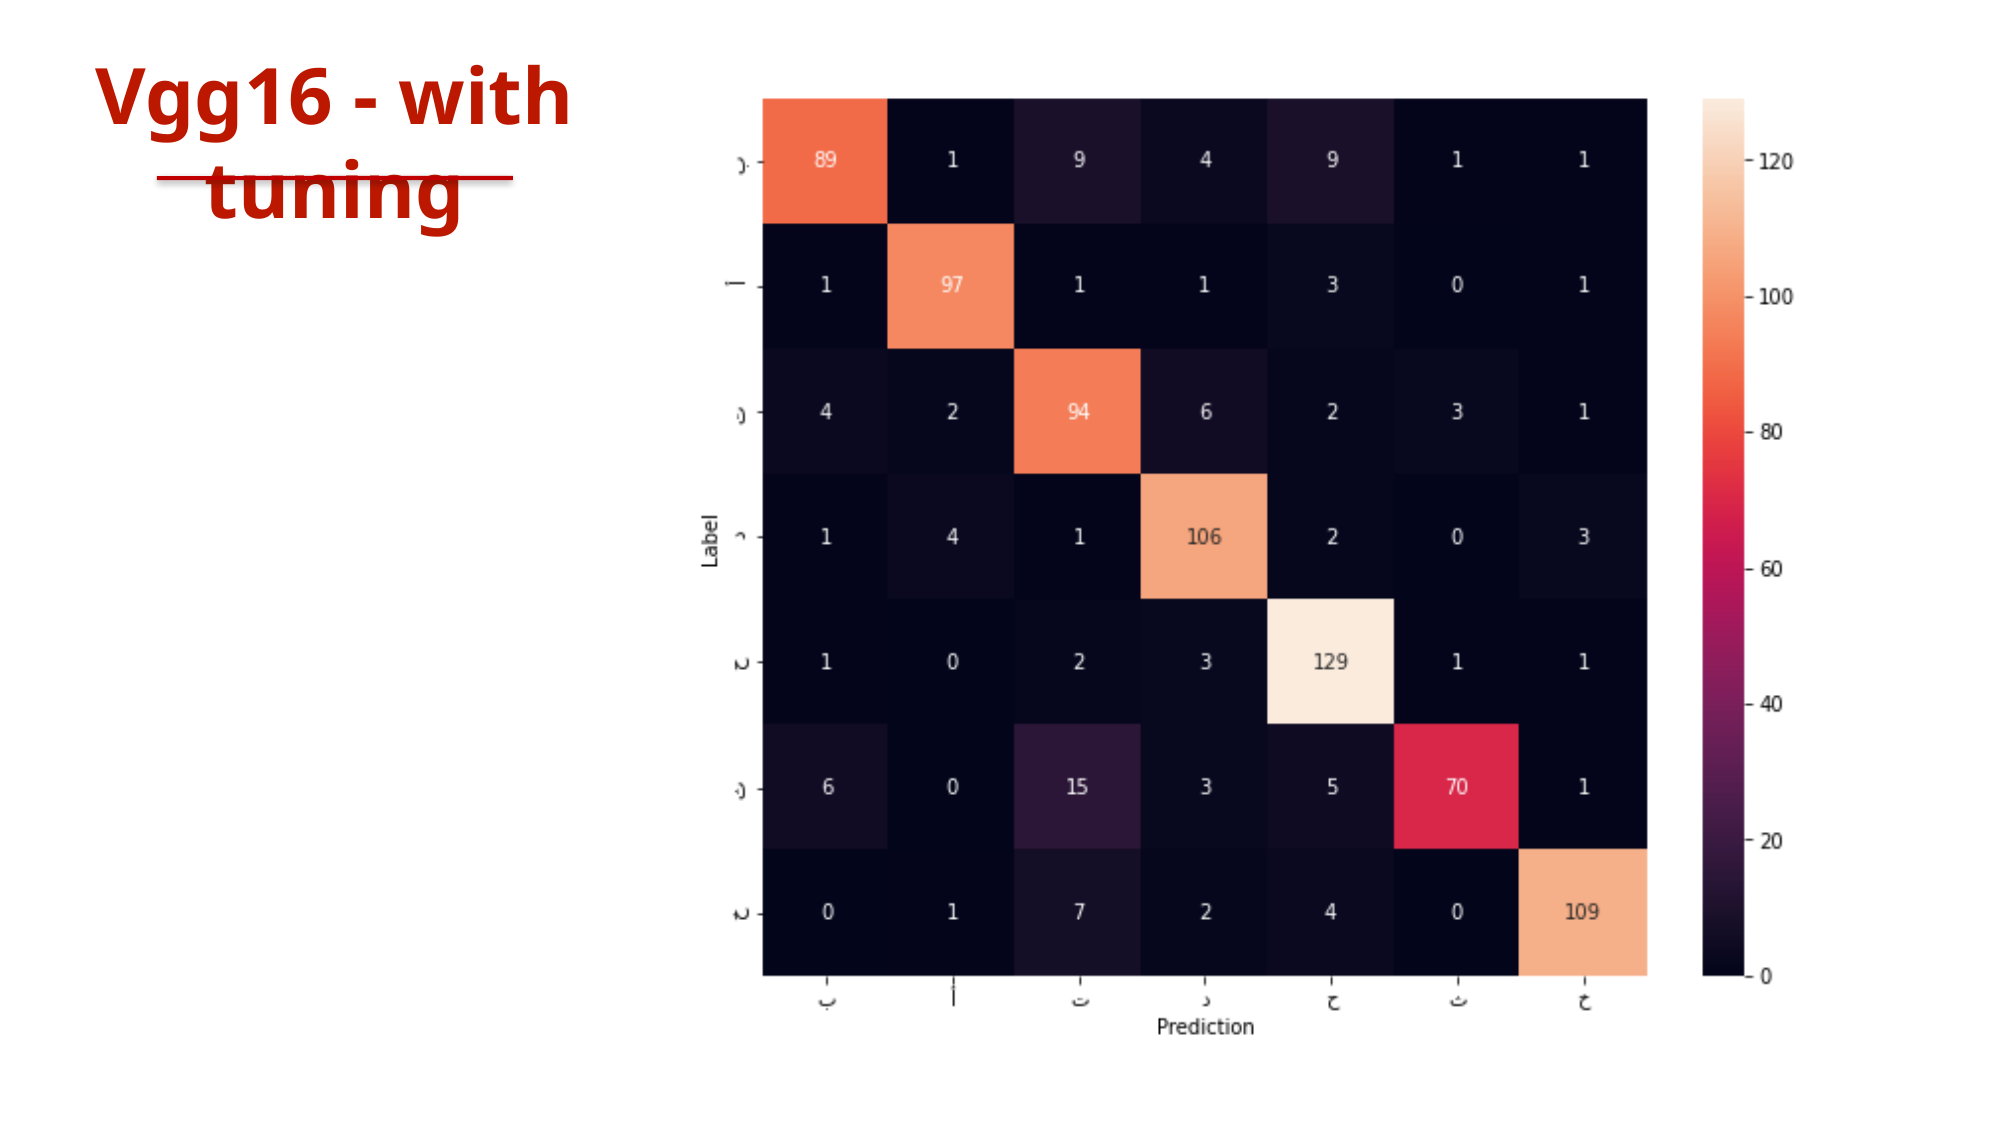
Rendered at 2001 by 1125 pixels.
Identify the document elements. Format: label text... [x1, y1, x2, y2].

picture [688, 85, 1810, 1053]
text_box Vgg16 - with tuning [0, 26, 689, 145]
text_box [156, 175, 513, 181]
